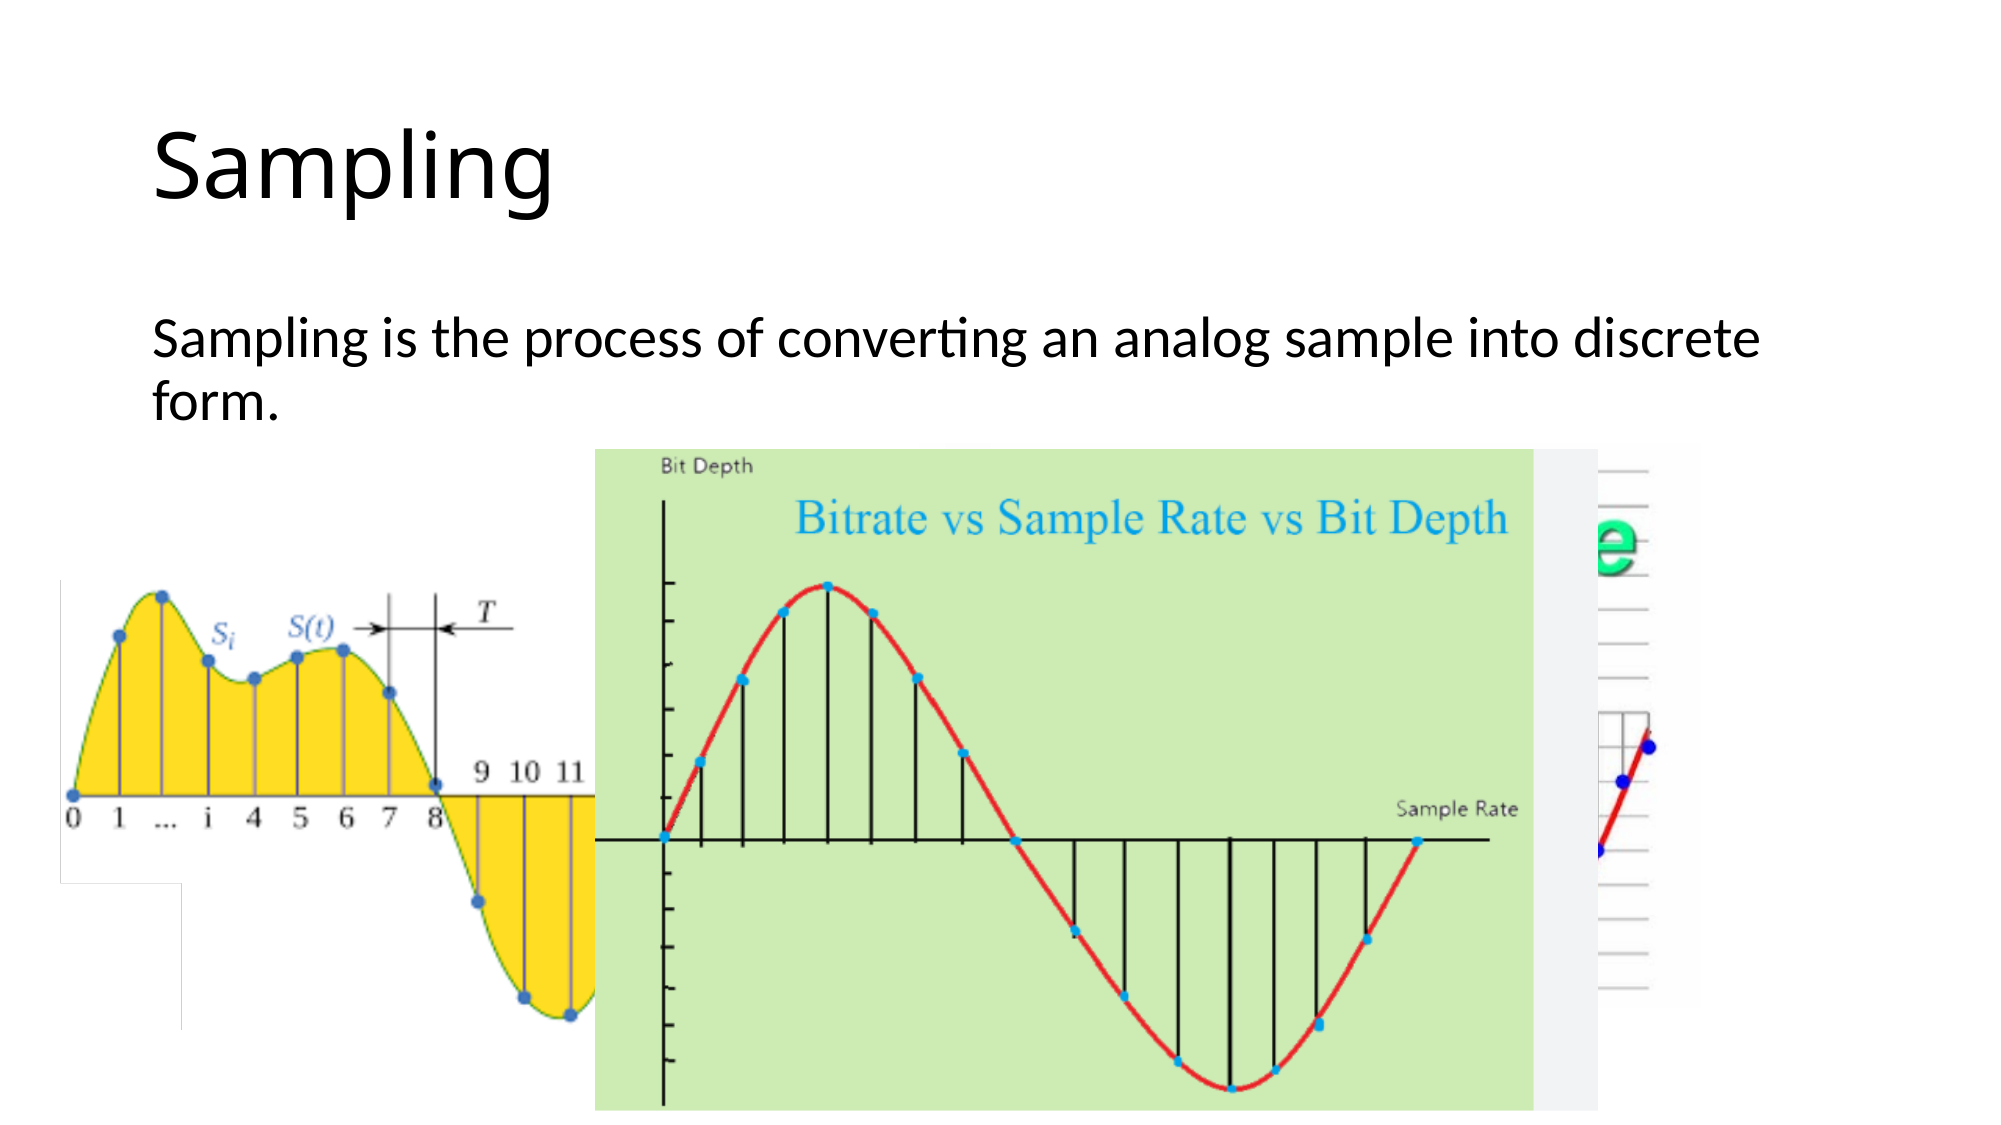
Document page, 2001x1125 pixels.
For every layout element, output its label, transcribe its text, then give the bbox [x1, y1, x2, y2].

list Sampling is the process of converting an analog sample into discrete form. [137, 299, 1863, 1014]
picture [54, 443, 1740, 1125]
title Sampling [137, 59, 1863, 278]
